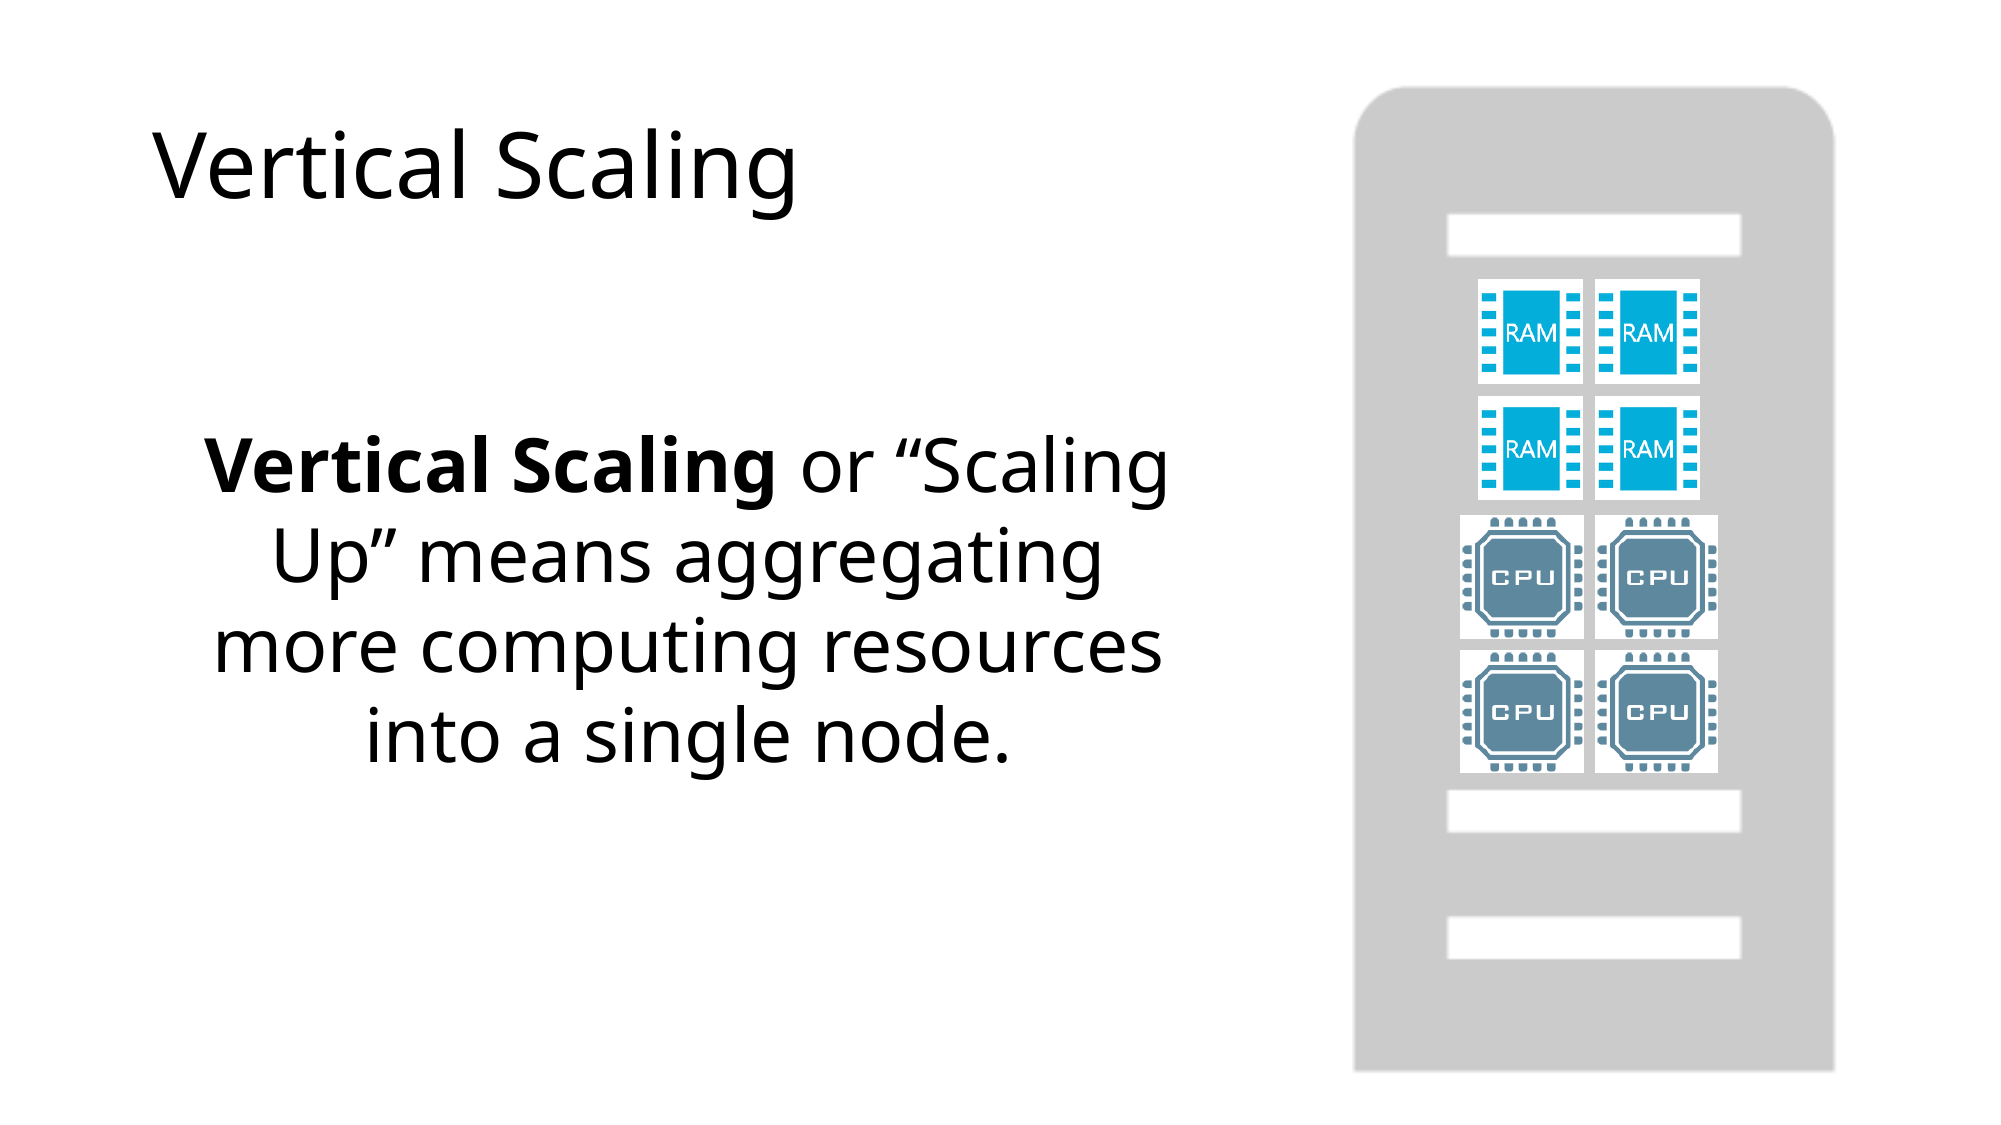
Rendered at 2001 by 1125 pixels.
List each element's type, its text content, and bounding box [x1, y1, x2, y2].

picture [1478, 396, 1583, 500]
picture [1478, 279, 1583, 384]
picture [1595, 396, 1700, 500]
picture [1594, 650, 1718, 773]
picture [1460, 515, 1584, 639]
picture [1595, 279, 1700, 384]
picture [1460, 650, 1584, 773]
title Vertical Scaling [137, 59, 1863, 278]
text_box Vertical Scaling or “Scaling Up” means aggregating more computing resources into a single node. [155, 409, 1222, 785]
picture [1594, 515, 1718, 639]
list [1351, 84, 1839, 1076]
